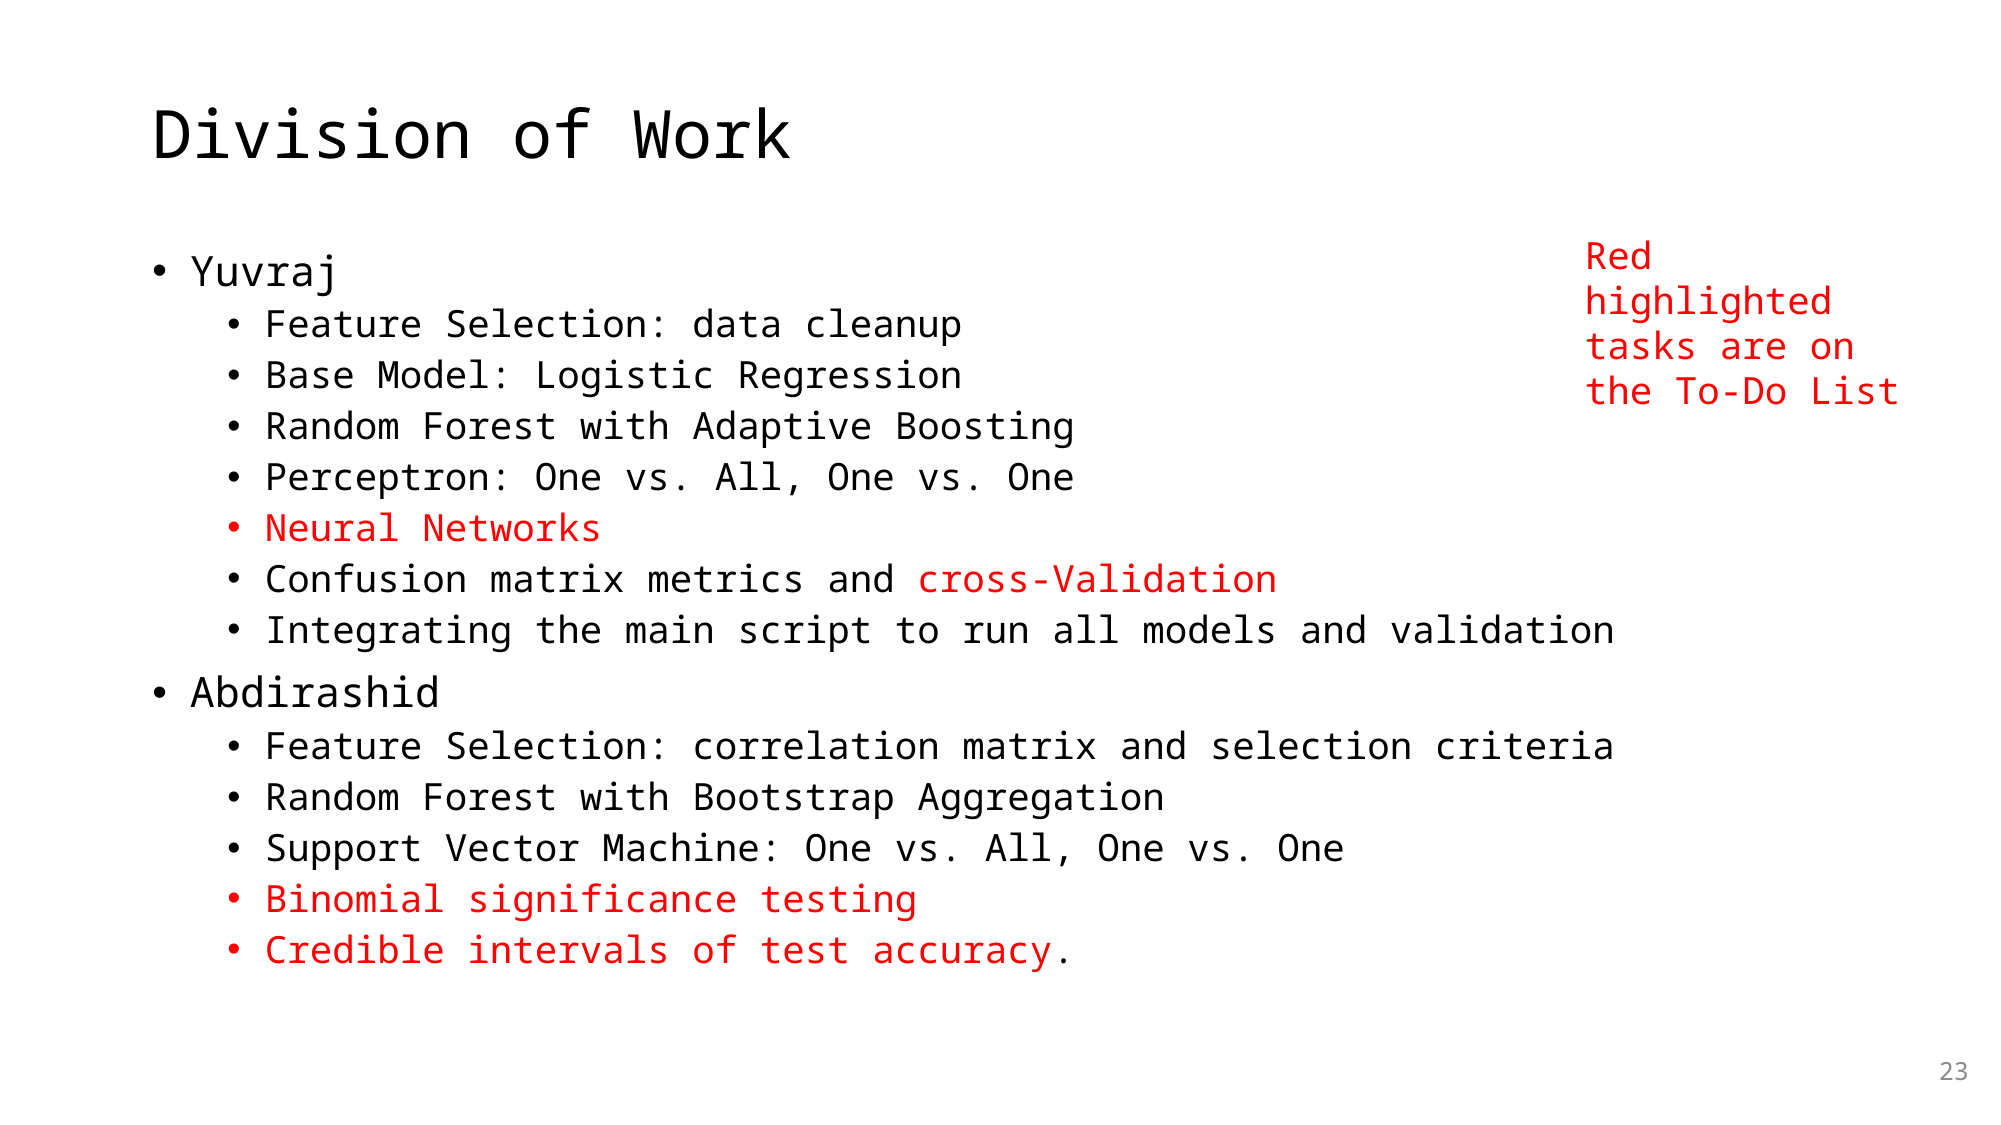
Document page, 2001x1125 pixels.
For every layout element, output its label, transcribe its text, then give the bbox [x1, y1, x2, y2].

slide_number 23 [1862, 1042, 1984, 1103]
list Yuvraj Feature Selection: data cleanup Base Model: Logistic Regression Random Forest with Adaptive Boosting Perceptron: One vs. All, One vs. One Neural Networks Confusion matrix metrics and cross-Validation Integrating the main script to run all models and validation Abdirashid Feature Selection: correlation matrix and selection criteria Random Forest with Bootstrap Aggregation Support Vector Machine: One vs. All, One vs. One Binomial significance testing Credible intervals of test accuracy. [137, 242, 1863, 1014]
title Division of Work [137, 59, 1863, 214]
text_box Red highlighted tasks are on the To-Do List [1570, 224, 1924, 420]
